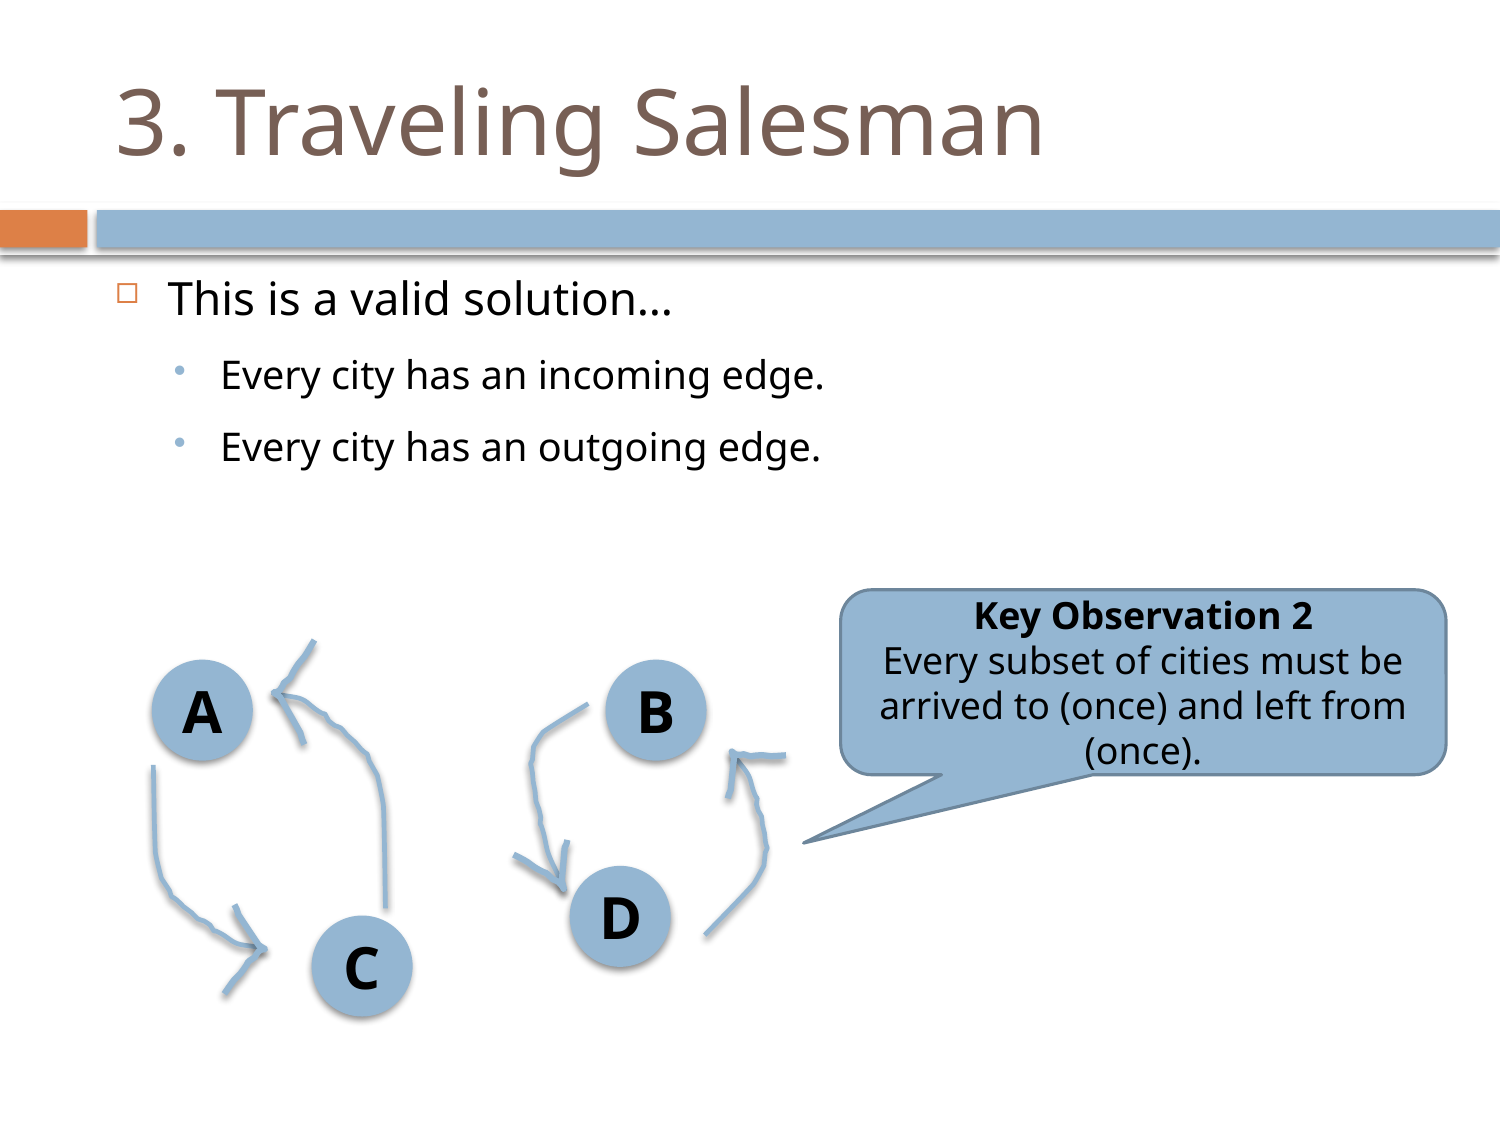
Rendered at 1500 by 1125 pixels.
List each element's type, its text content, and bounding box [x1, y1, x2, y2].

text_box D [569, 873, 670, 967]
text_box C [311, 918, 413, 1017]
title 3. Traveling Salesman [100, 37, 1438, 200]
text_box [271, 639, 386, 909]
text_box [673, 737, 788, 923]
text_box Key Observation 2 Every subset of cities must be arrived to (once) and left from (once). [802, 588, 1448, 845]
list This is a valid solution… Every city has an incoming edge. Every city has an outgoing edge. [100, 262, 1488, 1025]
text_box A [151, 659, 253, 761]
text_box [152, 764, 268, 995]
text_box B [605, 659, 707, 761]
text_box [488, 734, 642, 874]
